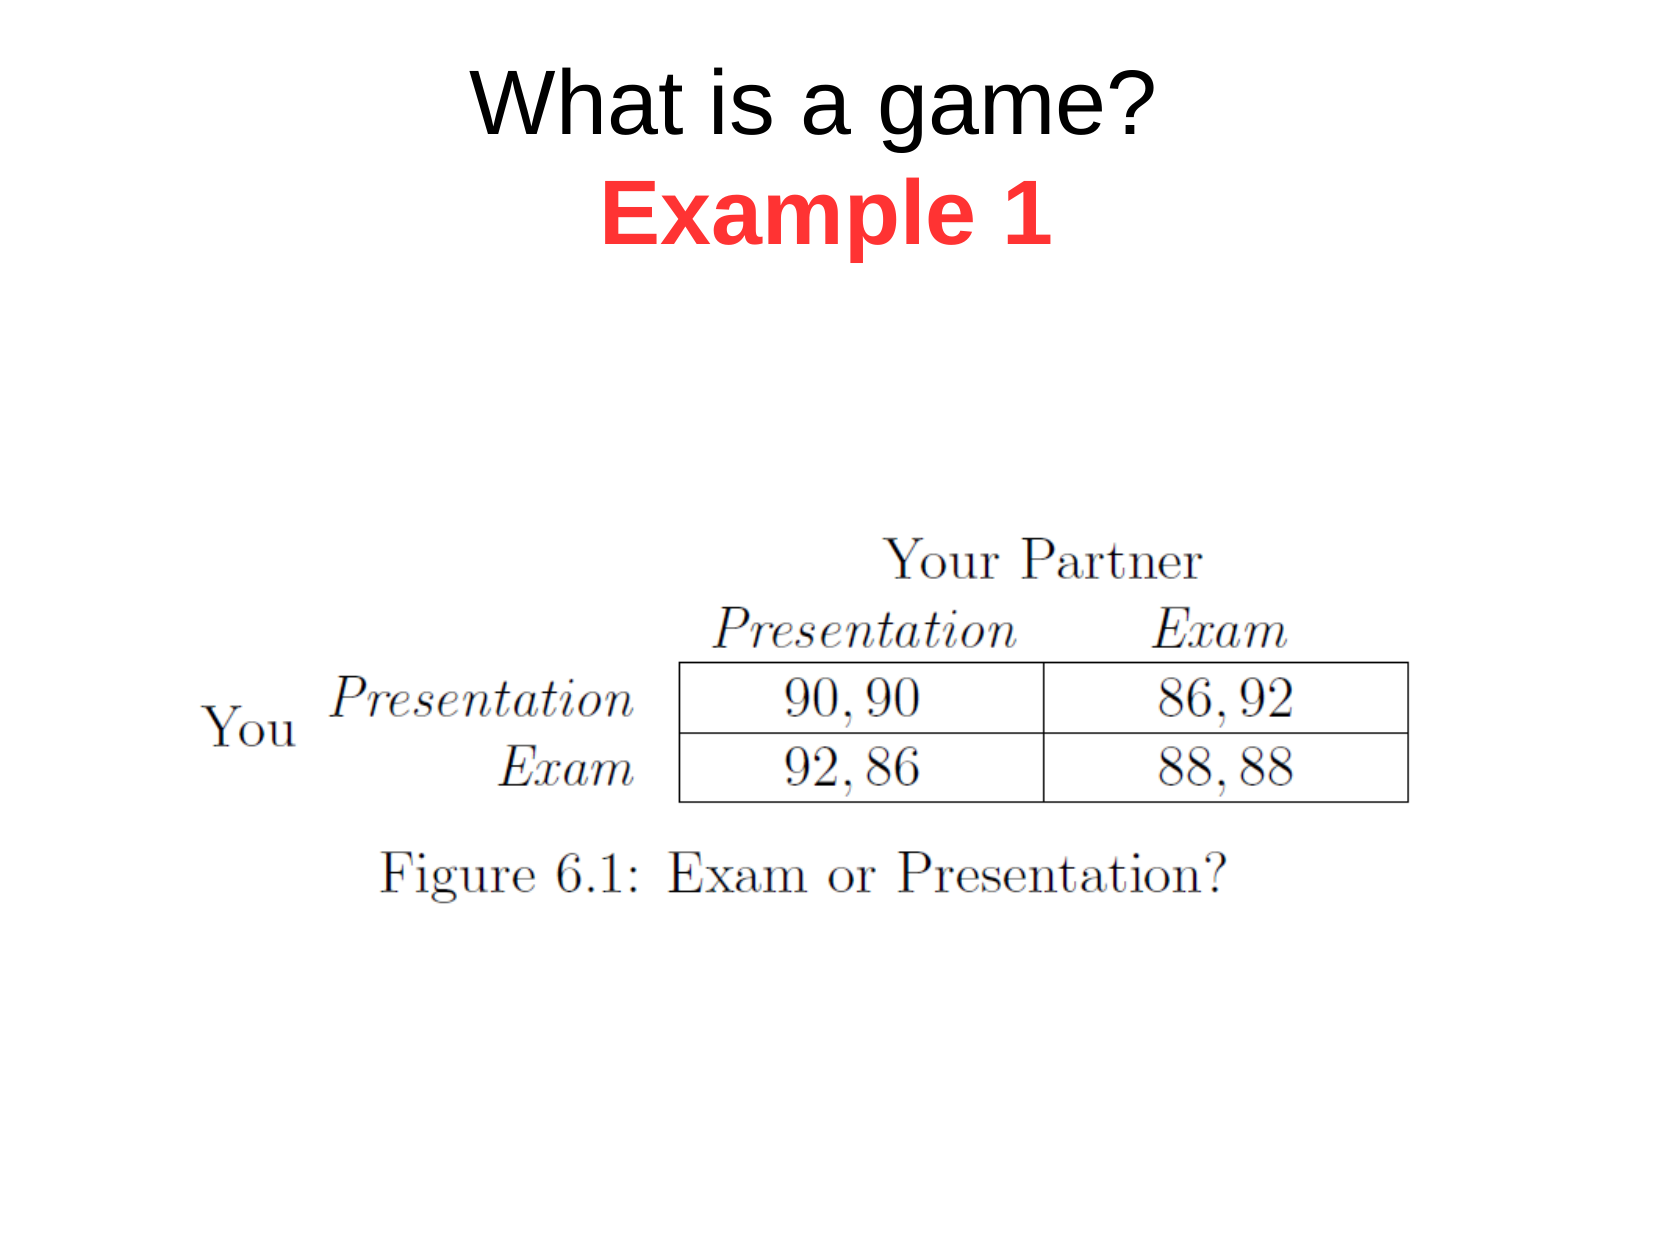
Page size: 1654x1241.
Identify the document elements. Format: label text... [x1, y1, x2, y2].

picture [176, 488, 1442, 916]
text_box What is a game? Example 1 [82, 49, 1571, 257]
